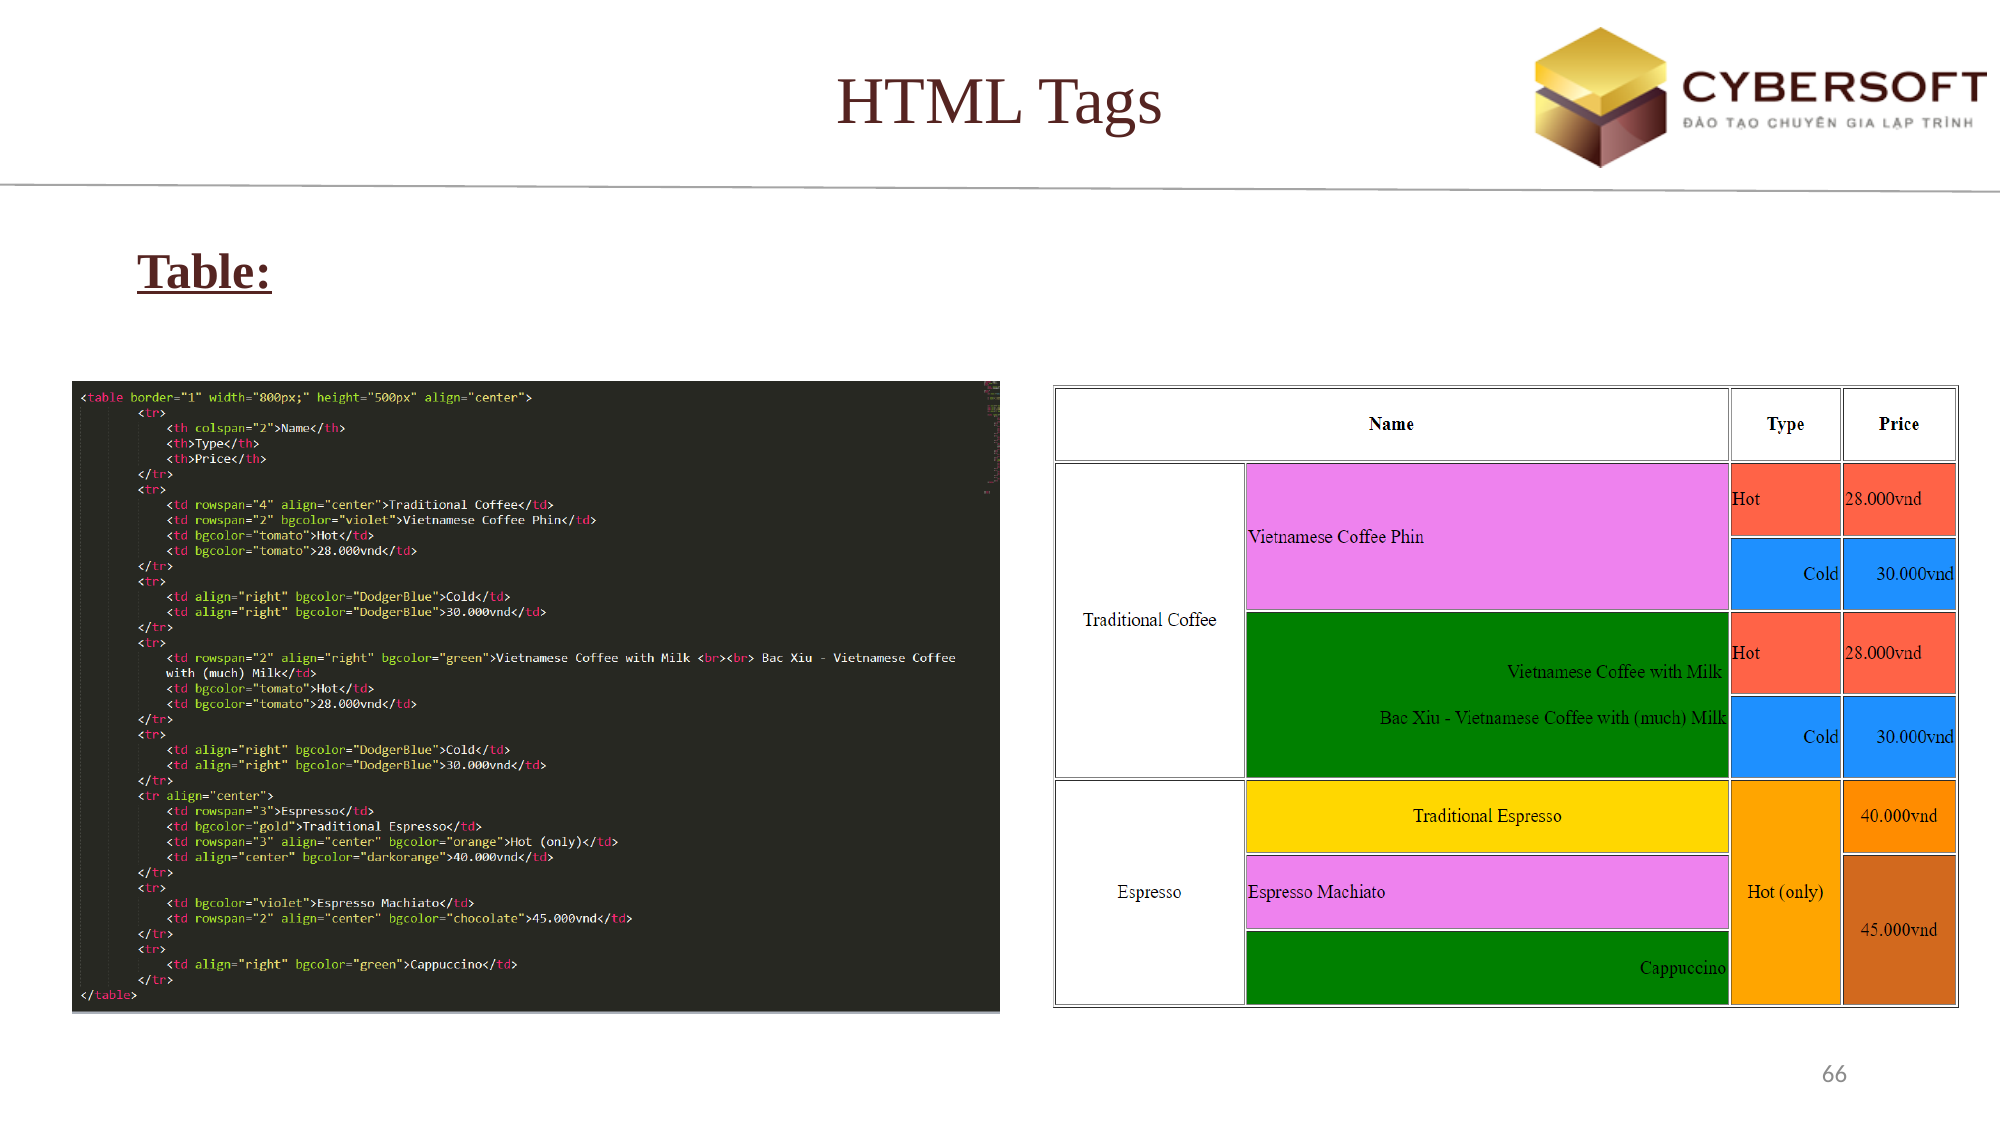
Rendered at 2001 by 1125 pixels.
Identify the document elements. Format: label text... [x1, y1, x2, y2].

picture [1024, 381, 1993, 1014]
picture [1525, 27, 1987, 168]
text_box Table: [122, 230, 1865, 306]
picture [72, 381, 1000, 1014]
slide_number 66 [1412, 1042, 1863, 1103]
text_box HTML Tags [661, 49, 1339, 145]
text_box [0, 184, 2000, 192]
